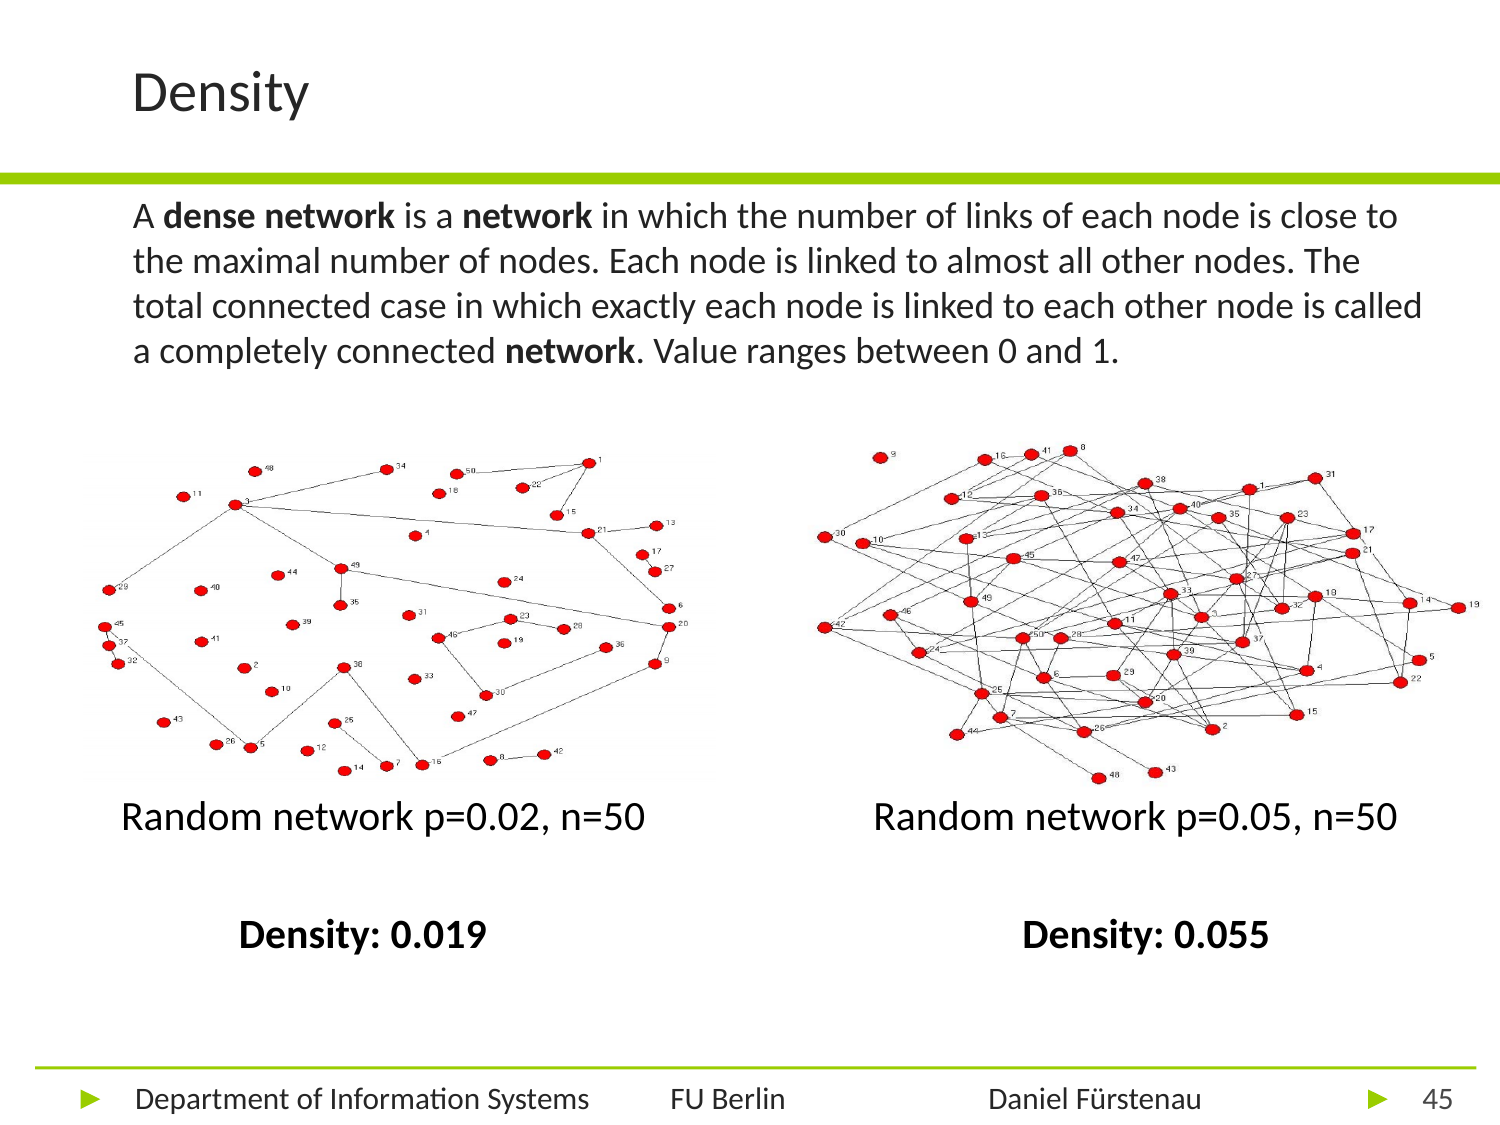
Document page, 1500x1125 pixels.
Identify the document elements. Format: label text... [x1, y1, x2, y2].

picture [805, 432, 1495, 802]
picture [83, 452, 716, 782]
text_box Random network p=0.02, n=50 [106, 791, 661, 847]
slide_number 45 [1394, 1071, 1454, 1123]
text_box Random network p=0.05, n=50 [858, 810, 1414, 847]
text_box Density: 0.055 [1007, 899, 1286, 965]
text_box Density: 0.019 [224, 899, 502, 965]
title Density [118, 0, 1416, 178]
text_box A dense network is a network in which the number of links of each node is close to the maximal number of nodes. Each node is linked to almost all other nodes. The total connected case in which exactly each node is linked to each other node is called a completely connected network. Value ranges between 0 and 1. [118, 183, 1446, 379]
